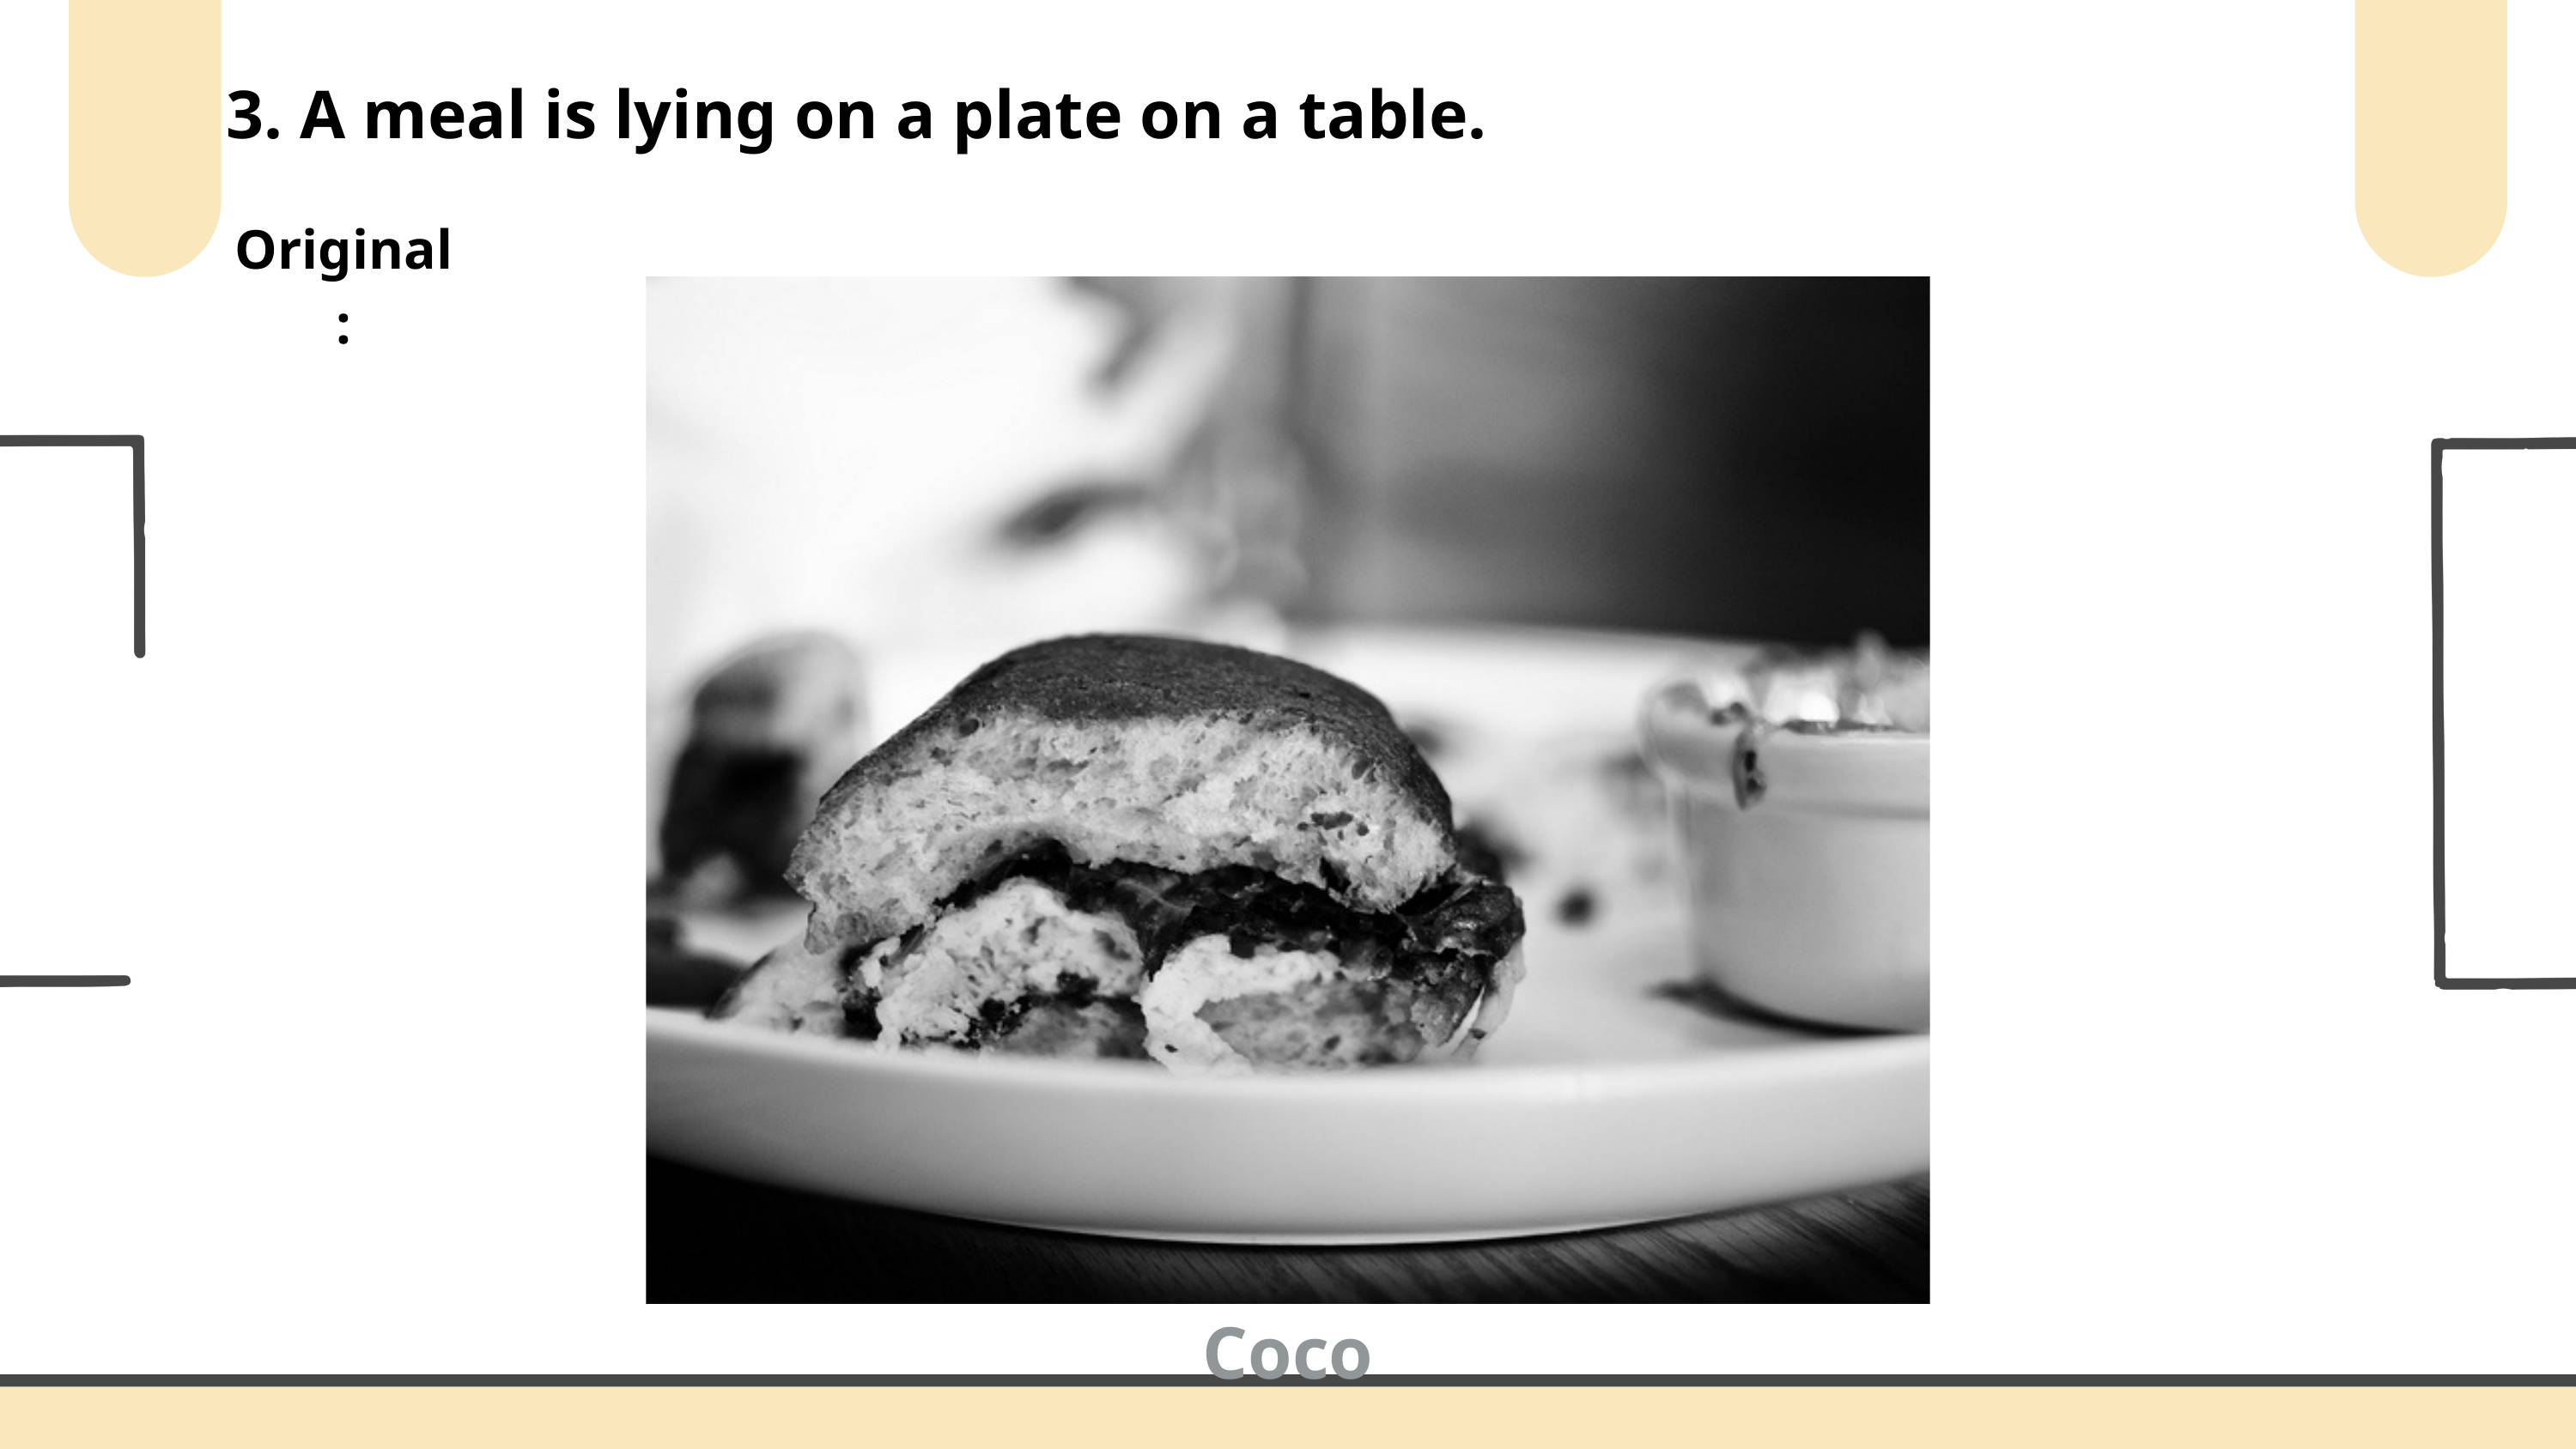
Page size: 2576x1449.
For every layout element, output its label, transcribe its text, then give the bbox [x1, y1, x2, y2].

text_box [2354, 0, 2508, 277]
text_box Coco [914, 1293, 1662, 1377]
text_box Original: [228, 204, 459, 355]
text_box [2431, 434, 2576, 990]
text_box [68, 0, 222, 277]
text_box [0, 1379, 2576, 1449]
text_box [646, 276, 1930, 1304]
text_box [0, 434, 146, 990]
text_box 3. A meal is lying on a plate on a table. [226, 59, 1494, 153]
